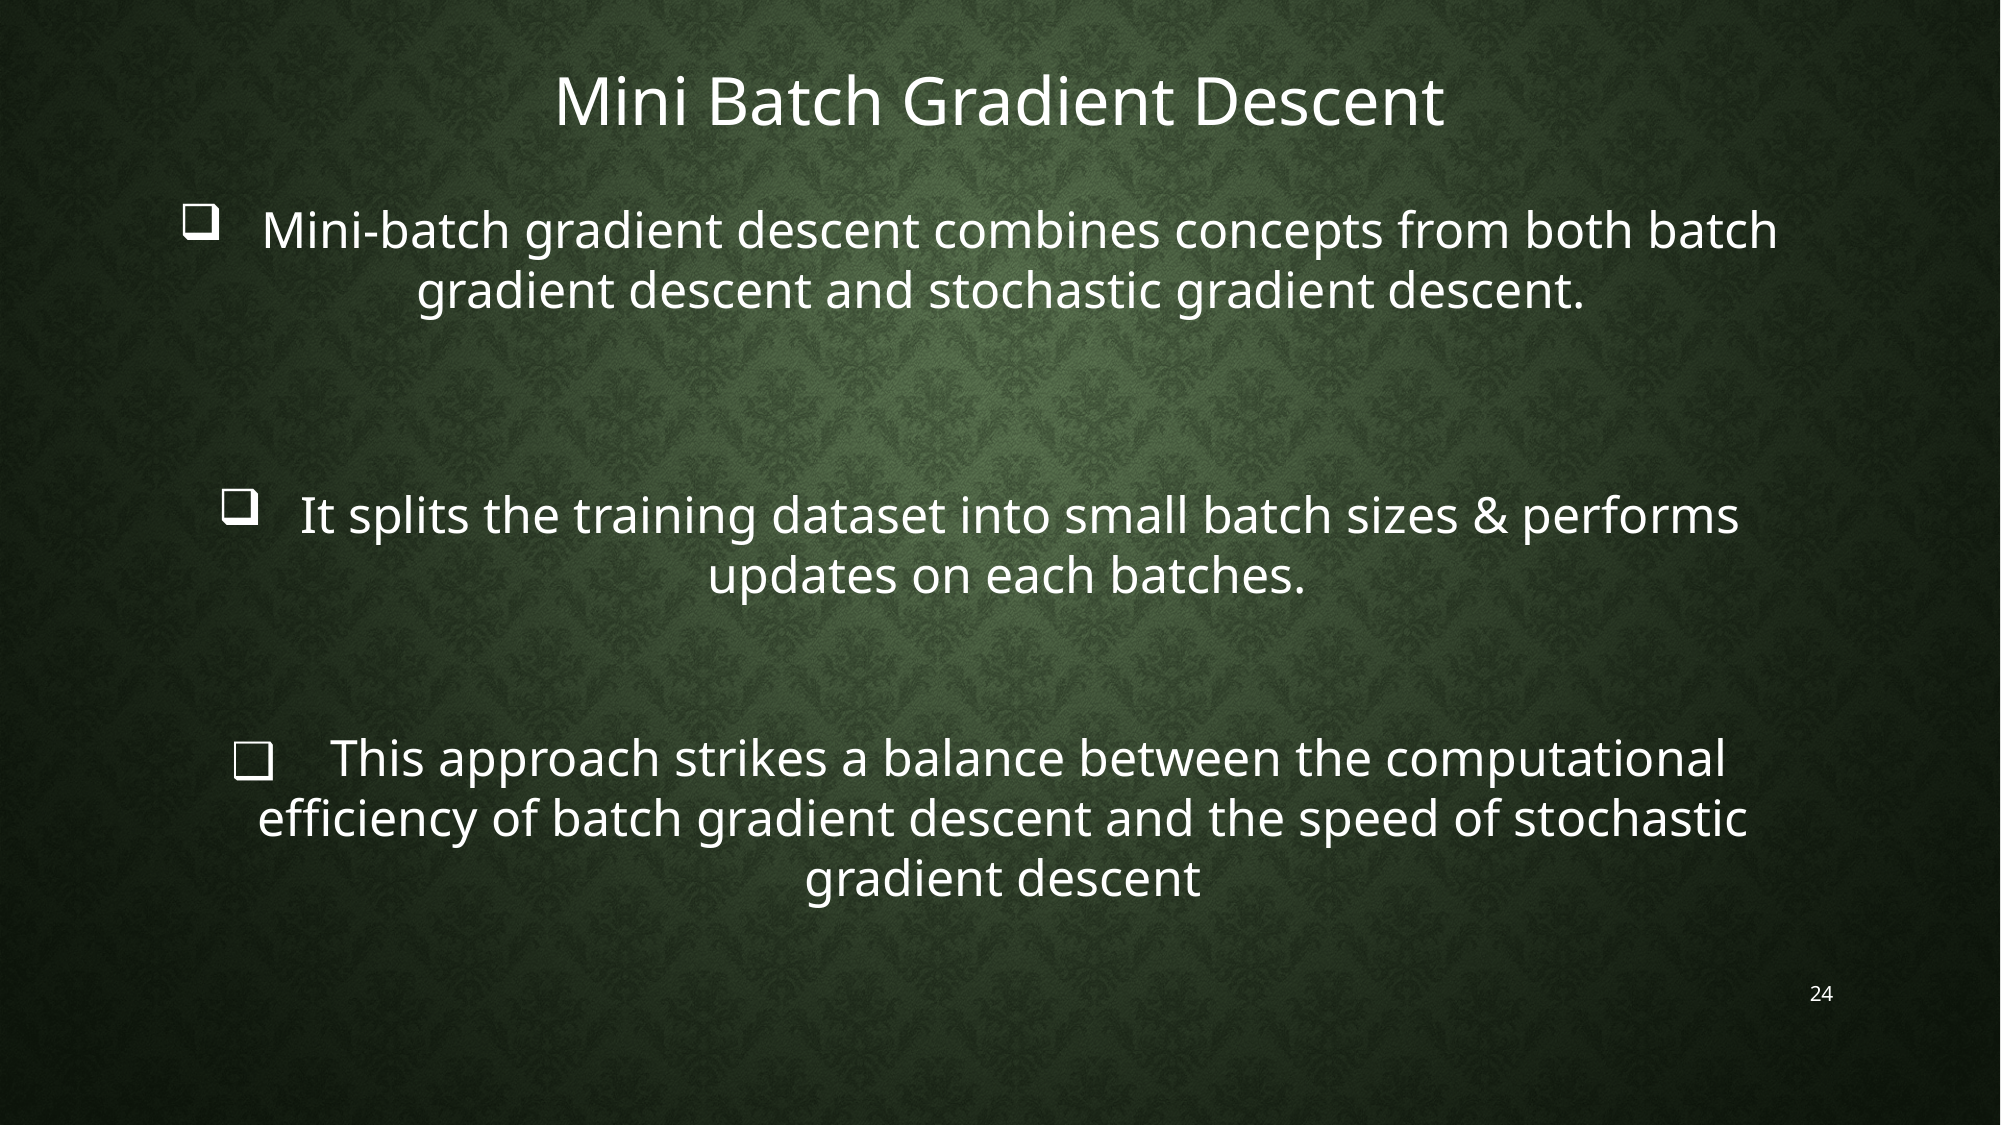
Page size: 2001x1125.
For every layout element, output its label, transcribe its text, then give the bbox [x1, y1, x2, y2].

picture [0, 0, 2001, 1125]
slide_number 24 [1724, 965, 1849, 1025]
text_box Mini Batch Gradient Descent [529, 51, 1471, 147]
text_box Mini-batch gradient descent combines concepts from both batch gradient descent and stochastic gradient descent. It splits the training dataset into small batch sizes & performs updates on each batches. This approach strikes a balance between the computational efficiency of batch gradient descent and the speed of stochastic gradient descent [145, 191, 1814, 914]
